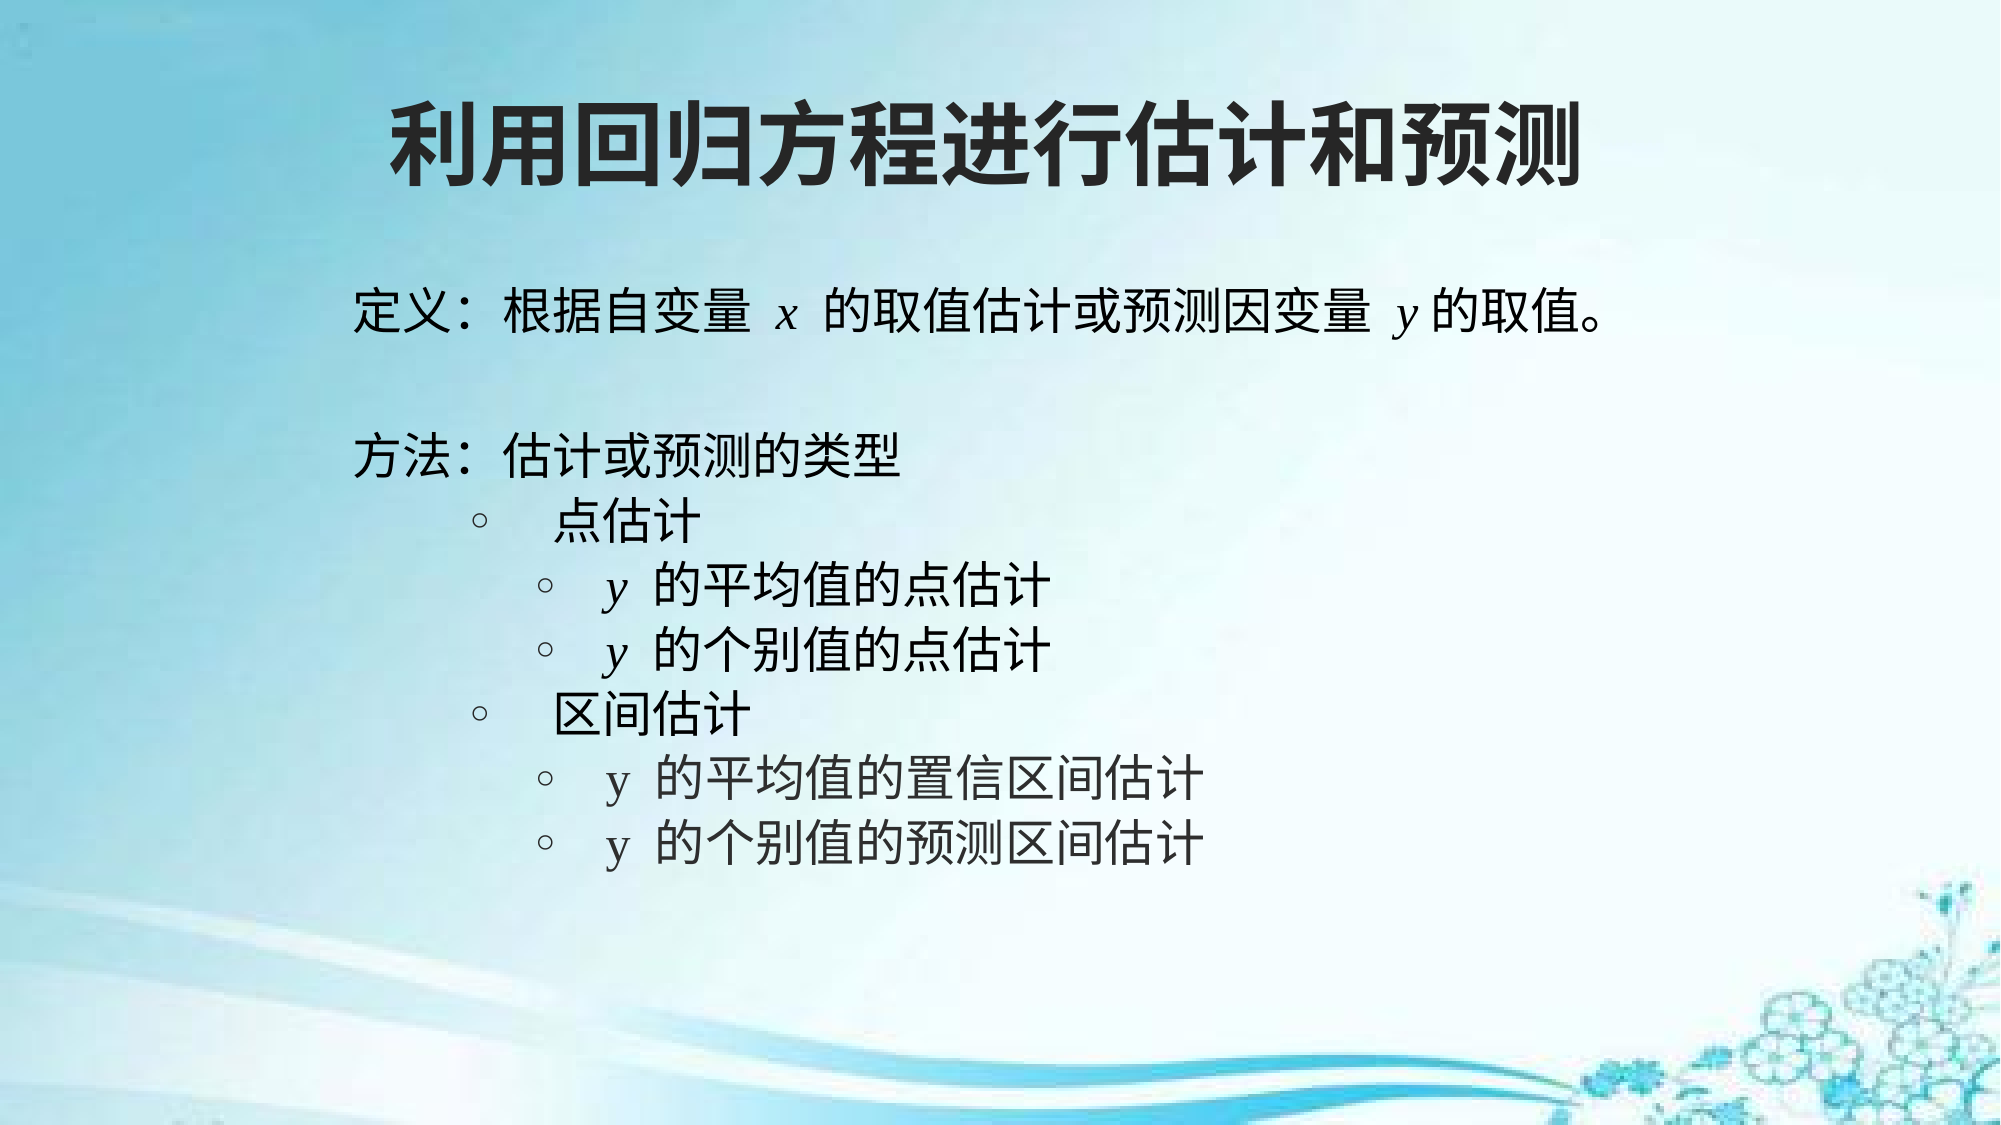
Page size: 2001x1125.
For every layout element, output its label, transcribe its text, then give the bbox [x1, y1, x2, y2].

picture [0, 0, 2001, 1125]
list 定义：根据自变量 x 的取值估计或预测因变量 y的取值。 方法：估计或预测的类型 点估计 y 的平均值的点估计 y 的个别值的点估计 区间估计 y 的平均值的置信区间估计 y 的个别值的预测区间估计 [337, 278, 1675, 1025]
title 利用回归方程进行估计和预测 [373, 42, 1603, 256]
